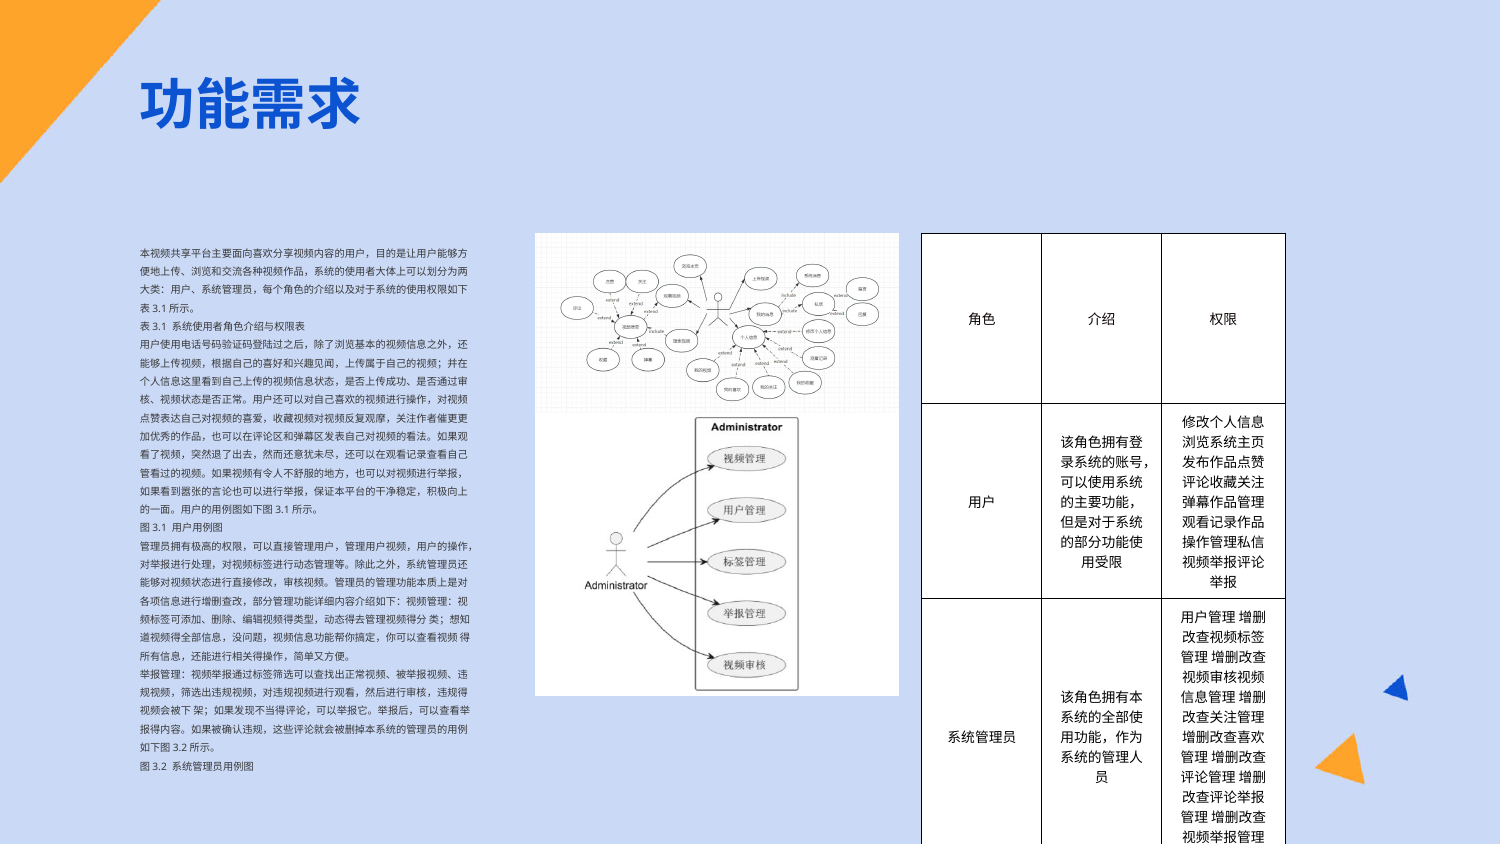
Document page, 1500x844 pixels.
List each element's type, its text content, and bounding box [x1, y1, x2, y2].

text_box 本视频共享平台主要面向喜欢分享视频内容的用户，目的是让用户能够方便地上传、浏览和交流各种视频作品，系统的使用者大体上可以划分为两大类：用户、系统管理员，每个角色的介绍以及对于系统的使用权限如下表3.1所示。 表3.1 系统使用者角色介绍与权限表 用户使用电话号码验证码登陆过之后，除了浏览基本的视频信息之外，还能够上传视频，根据自己的喜好和兴趣见闻，上传属于自己的视频；并在个人信息这里看到自己上传的视频信息状态，是否上传成功、是否通过审核、视频状态是否正常。用户还可以对自己喜欢的视频进行操作，对视频点赞表达自己对视频的喜爱，收藏视频对视频反复观摩，关注作者催更更加优秀的作品，也可以在评论区和弹幕区发表自己对视频的看法。如果观看了视频，突然退了出去，然而还意犹未尽，还可以在观看记录查看自己管看过的视频。如果视频有令人不舒服的地方，也可以对视频进行举报，如果看到嚣张的言论也可以进行举报，保证本平台的干净稳定，积极向上的一面。用户的用例图如下图3.1所示。 图3.1 用户用例图 管理员拥有极高的权限，可以直接管理用户，管理用户视频，用户的操作，对举报进行处理，对视频标签进行动态管理等。除此之外，系统管理员还能够对视频状态进行直接修改，审核视频。管理员的管理功能本质上是对各项信息进行增删查改，部分管理功能详细内容介绍如下：视频管理：视频标签可添加、删除、编辑视频得类型，动态得去管理视频得分 类；想知道视频得全部信息，没问题，视频信息功能帮你搞定，你可以查看视频 得所有信息，还能进行相关得操作，简单又方便。 举报管理：视频举报通过标签筛选可以查找出正常视频、被举报视频、违规视频，筛选出违规视频，对违规视频进行观看，然后进行审核，违规得视频会被下 架；如果发现不当得评论，可以举报它。举报后，可以查看举报得内容。如果被确认违规，这些评论就会被删掉本系统的管理员的用例如下图3.2所示。 图3.2 系统管理员用例图 [124, 233, 489, 800]
table_cell 该角色拥有登录系统的账号，可以使用系统的主要功能，但是对于系统的部分功能使用受限 [1042, 404, 1161, 598]
table_cell 该角色拥有本系统的全部使用功能，作为系统的管理人员 [1042, 599, 1161, 844]
table_cell 用户管理 增删改查视频标签管理 增删改查视频审核视频信息管理 增删改查关注管理 增删改查喜欢管理 增删改查评论管理 增删改查评论举报管理 增删改查视频举报管理 增删改查 [1162, 599, 1285, 844]
picture [0, 0, 1500, 844]
table_header 权限 [1162, 234, 1285, 403]
table_cell 系统管理员 [922, 599, 1041, 844]
text_box 功能需求 [125, 57, 1406, 148]
table_cell 修改个人信息浏览系统主页发布作品点赞评论收藏关注弹幕作品管理观看记录作品操作管理私信视频举报评论举报 [1162, 404, 1285, 598]
table_cell 用户 [922, 404, 1041, 598]
table_header 角色 [922, 234, 1041, 403]
table_header 介绍 [1042, 234, 1161, 403]
